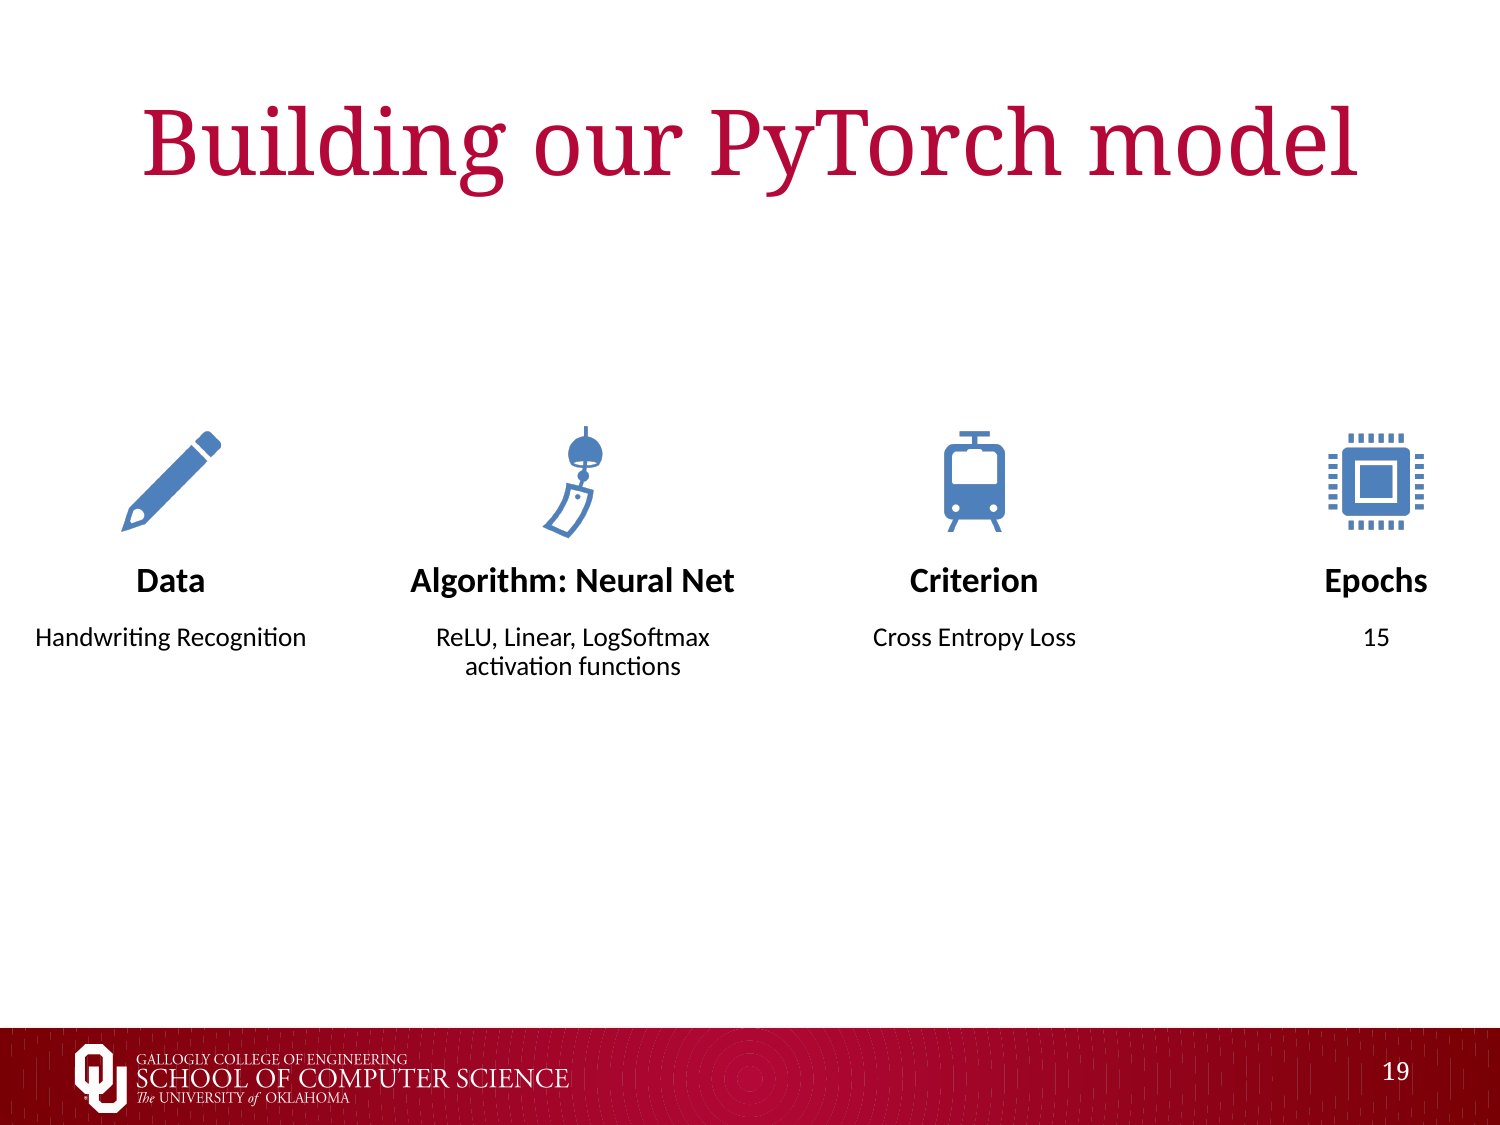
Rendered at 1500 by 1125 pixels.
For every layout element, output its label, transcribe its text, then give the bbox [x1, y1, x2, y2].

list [0, 131, 1500, 1125]
title Building our PyTorch model [75, 45, 1425, 131]
